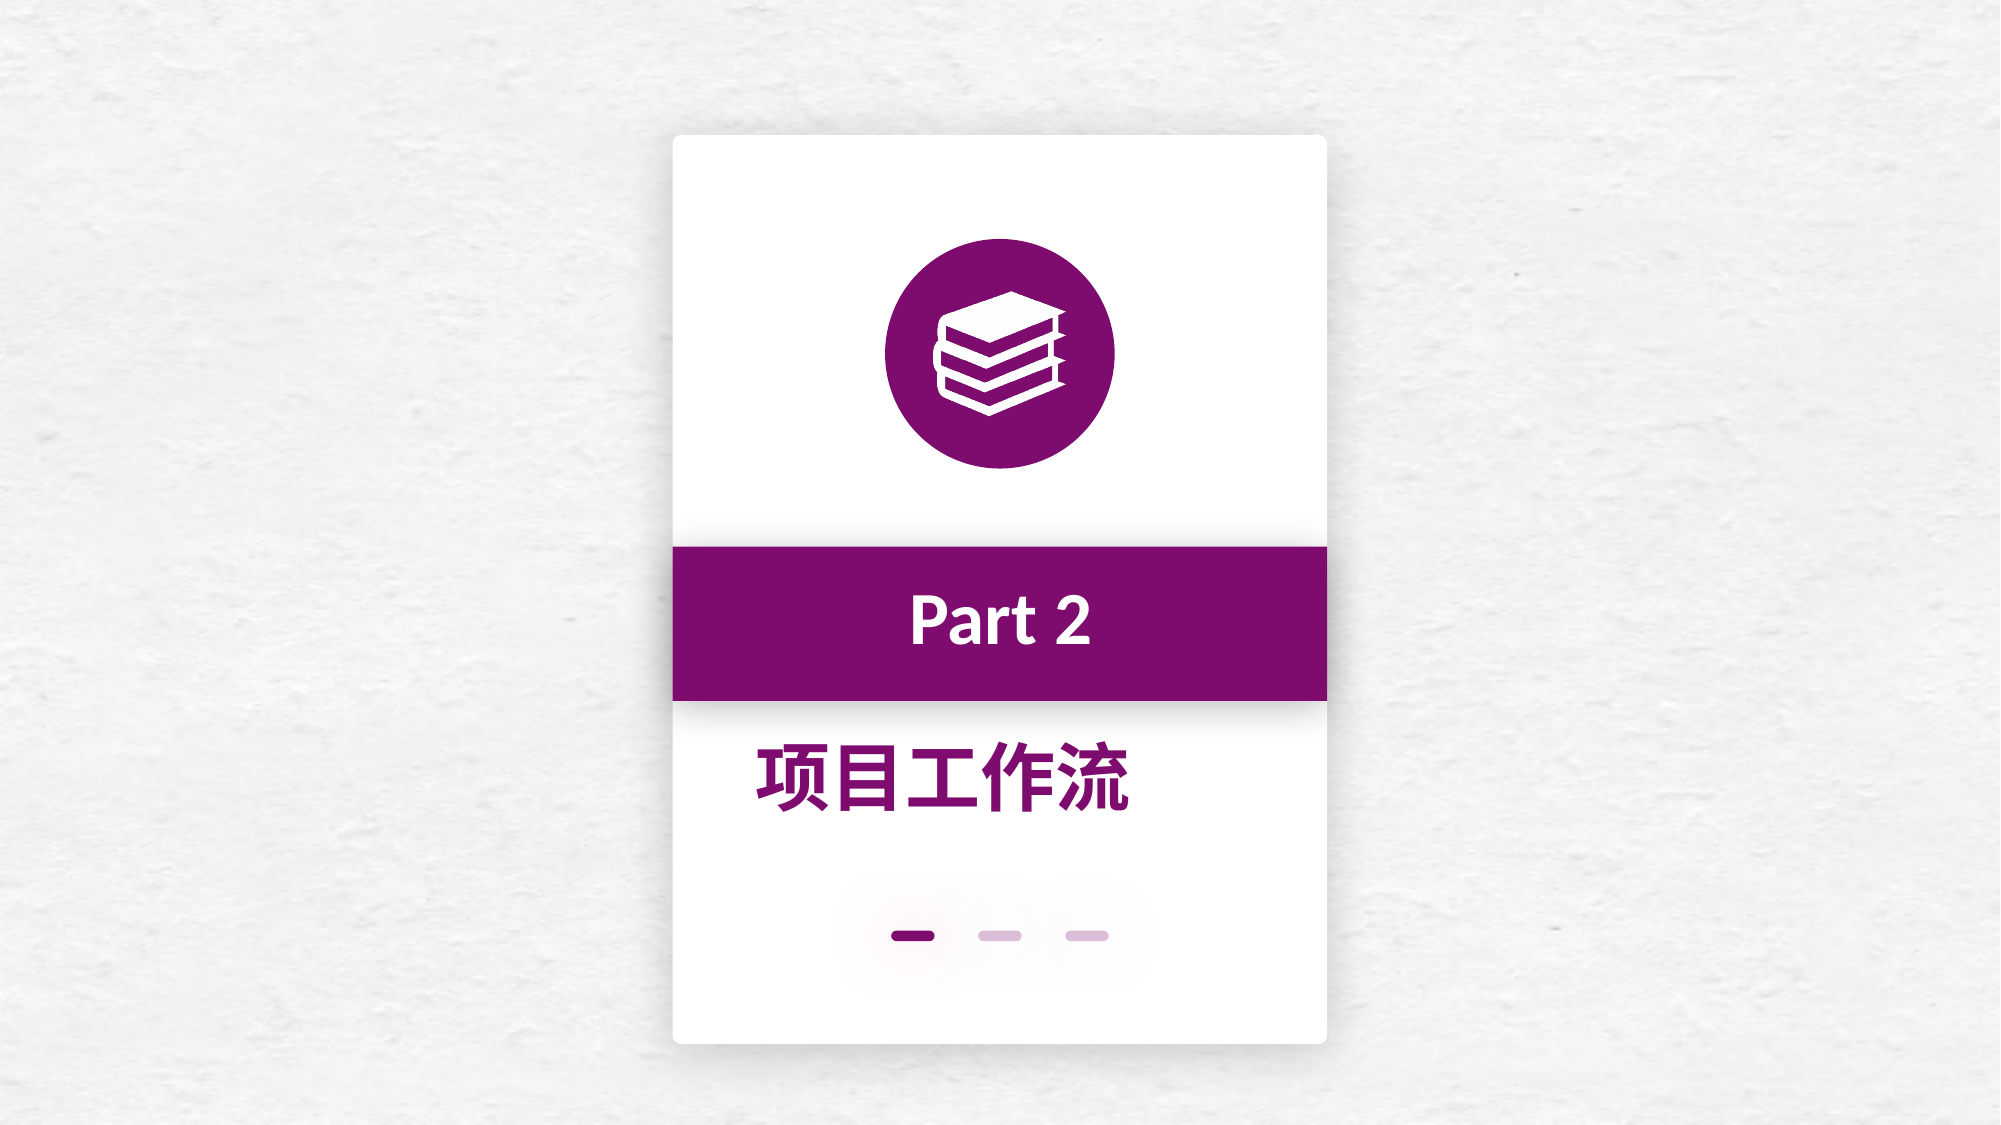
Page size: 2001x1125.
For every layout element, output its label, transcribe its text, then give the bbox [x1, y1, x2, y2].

text_box Part 2 [802, 562, 1200, 668]
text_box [890, 930, 1109, 942]
text_box 项目工作流 [740, 723, 1260, 828]
picture [0, 0, 2001, 1125]
